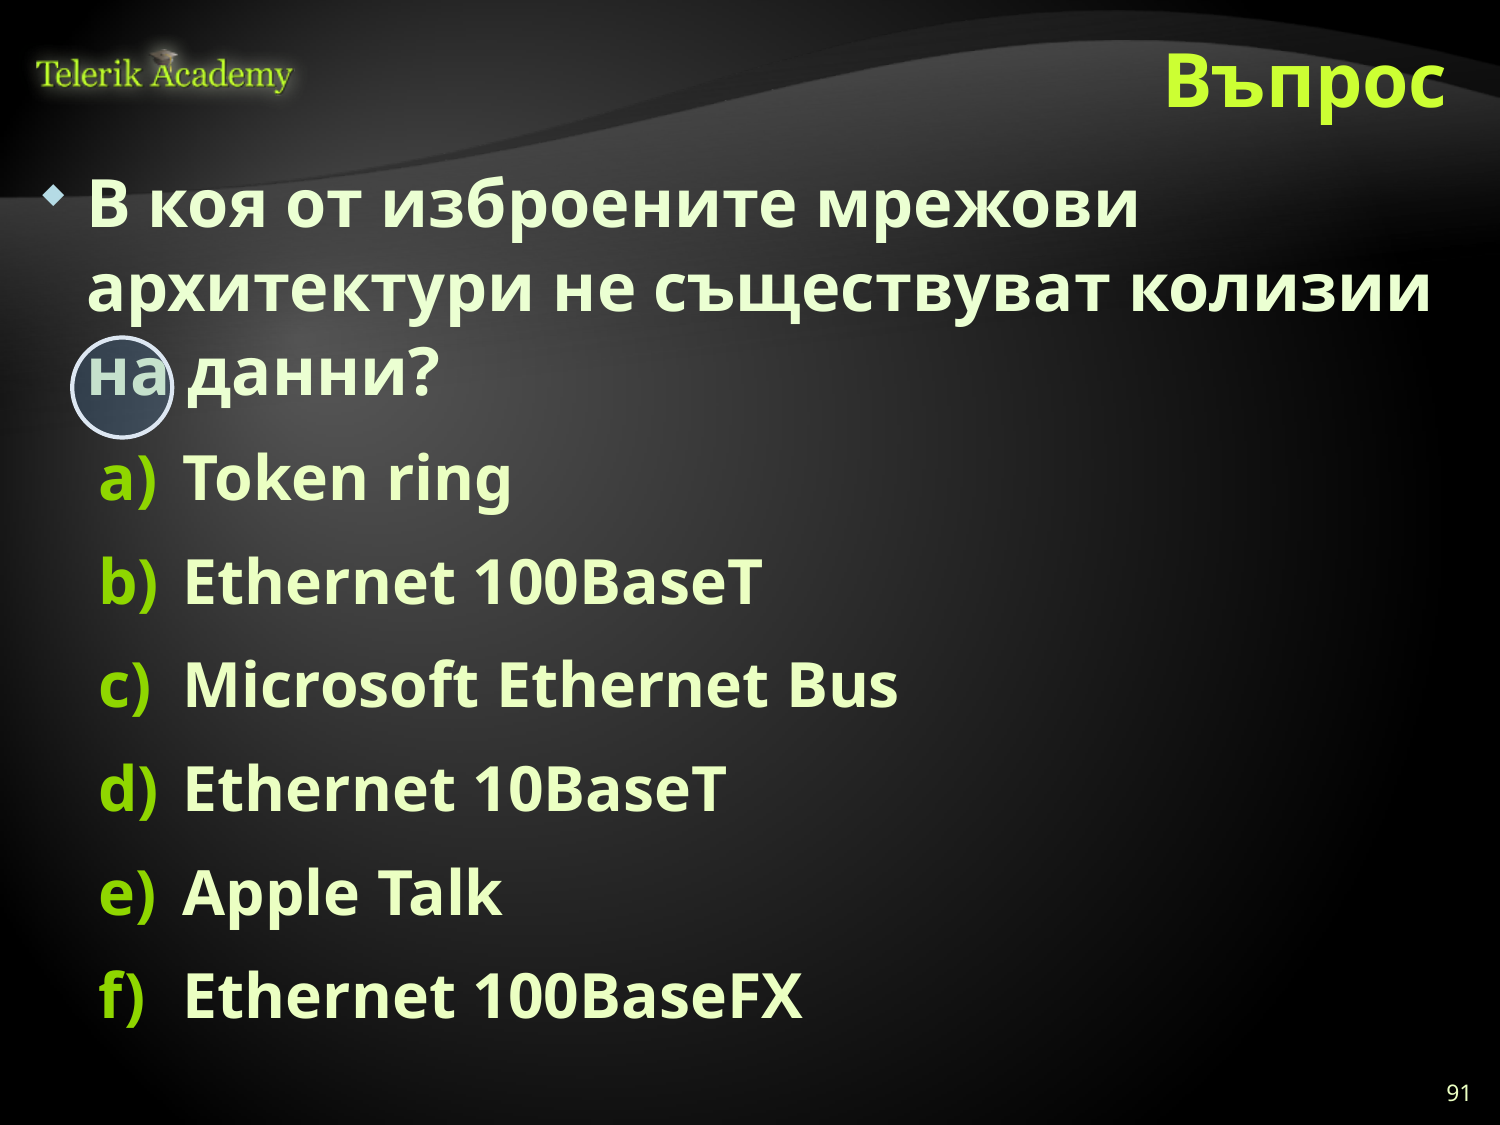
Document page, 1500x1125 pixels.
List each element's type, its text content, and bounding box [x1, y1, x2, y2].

slide_number 91 [1412, 1074, 1488, 1113]
picture [0, 0, 1500, 1125]
title Въпрос [300, 12, 1463, 149]
text_box [70, 335, 175, 440]
list В коя от изброените мрежови архитектури не съществуват колизии на данни? Token ring Ethernet 100BaseT Microsoft Ethernet Bus Ethernet 10BaseT Apple Talk Ethernet 100BaseFX [24, 149, 1488, 1100]
